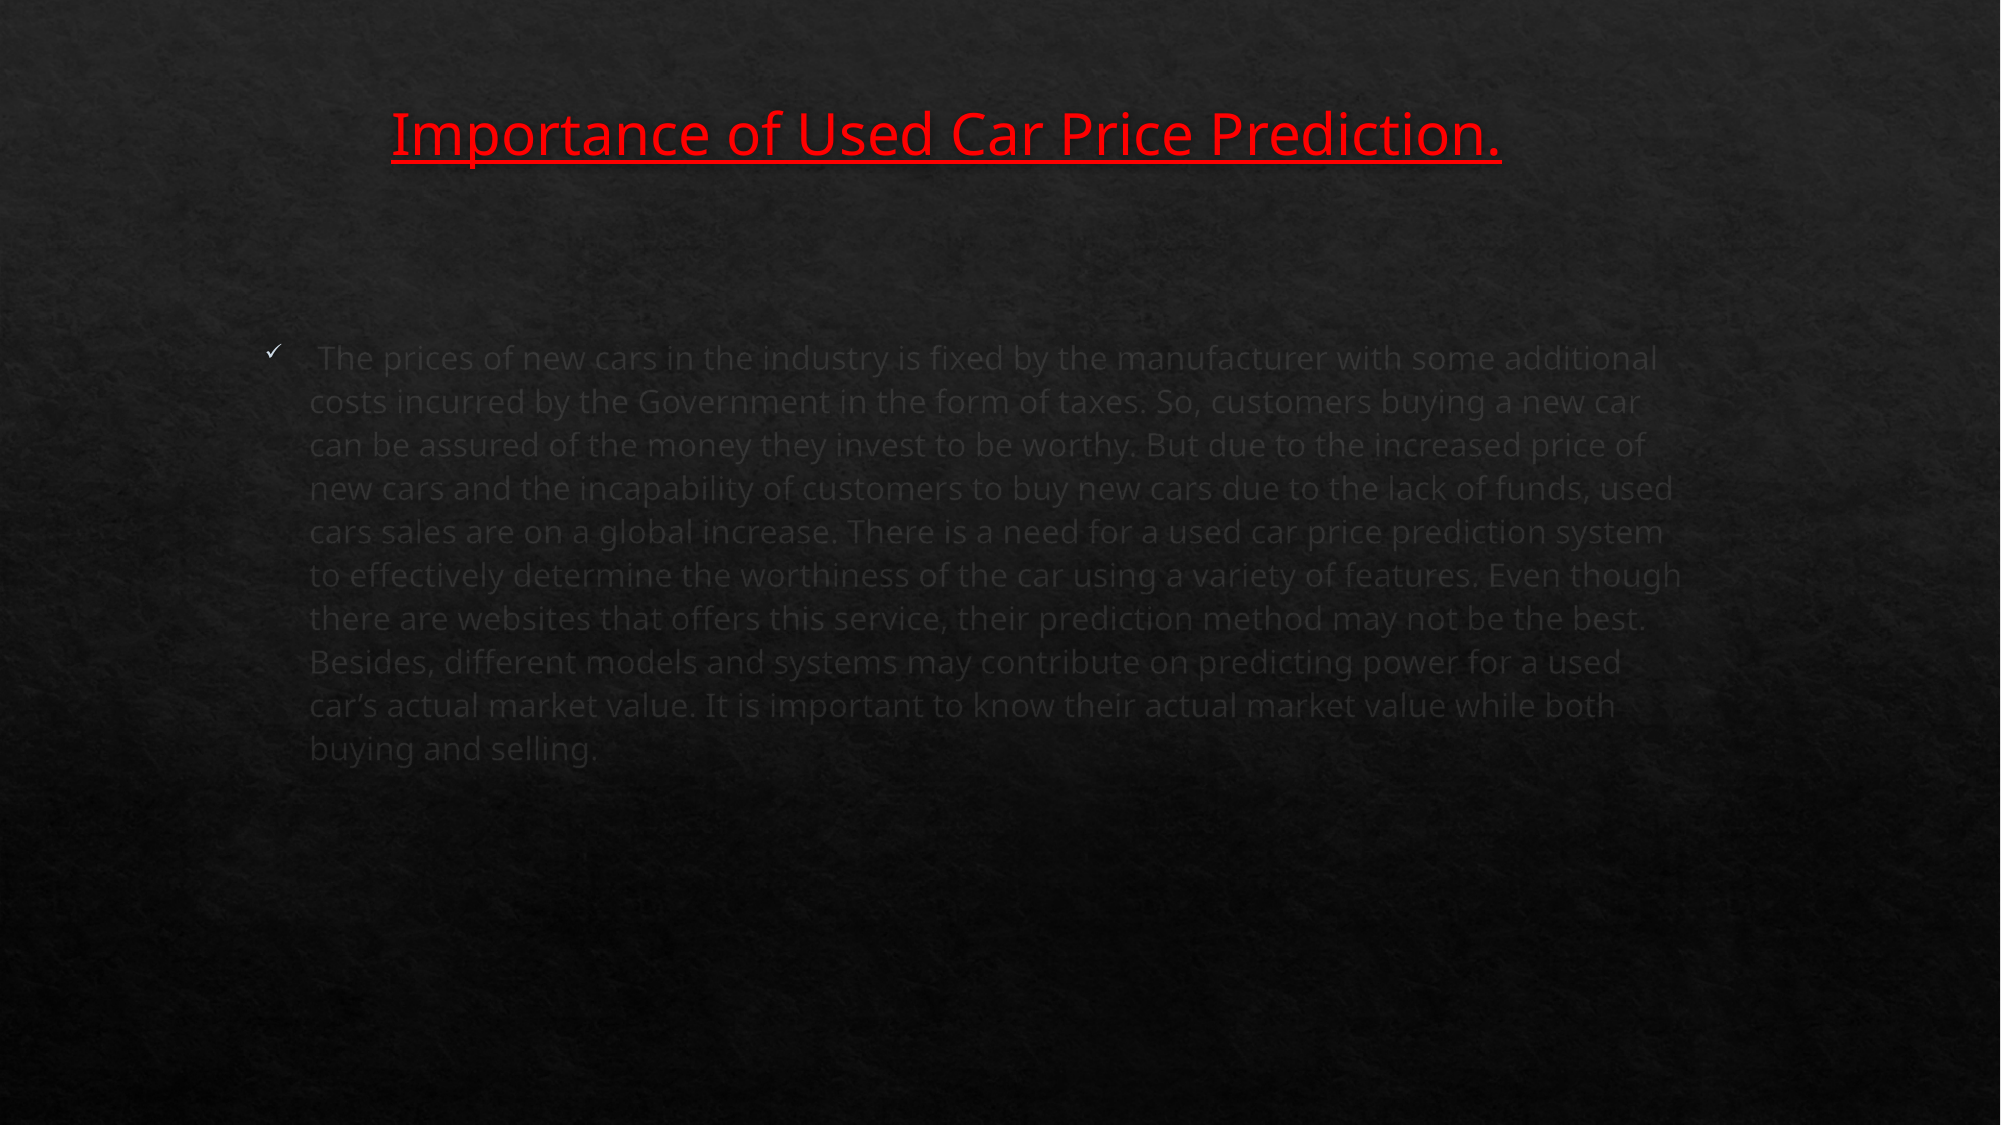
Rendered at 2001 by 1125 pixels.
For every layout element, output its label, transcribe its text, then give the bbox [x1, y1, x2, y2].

list The prices of new cars in the industry is fixed by the manufacturer with some additional costs incurred by the Government in the form of taxes. So, customers buying a new car can be assured of the money they invest to be worthy. But due to the increased price of new cars and the incapability of customers to buy new cars due to the lack of funds, used cars sales are on a global increase. There is a need for a used car price prediction system to effectively determine the worthiness of the car using a variety of features. Even though there are websites that offers this service, their prediction method may not be the best. Besides, different models and systems may contribute on predicting power for a used car’s actual market value. It is important to know their actual market value while both buying and selling. [244, 325, 1705, 788]
title Importance of Used Car Price Prediction. [97, 32, 1796, 240]
